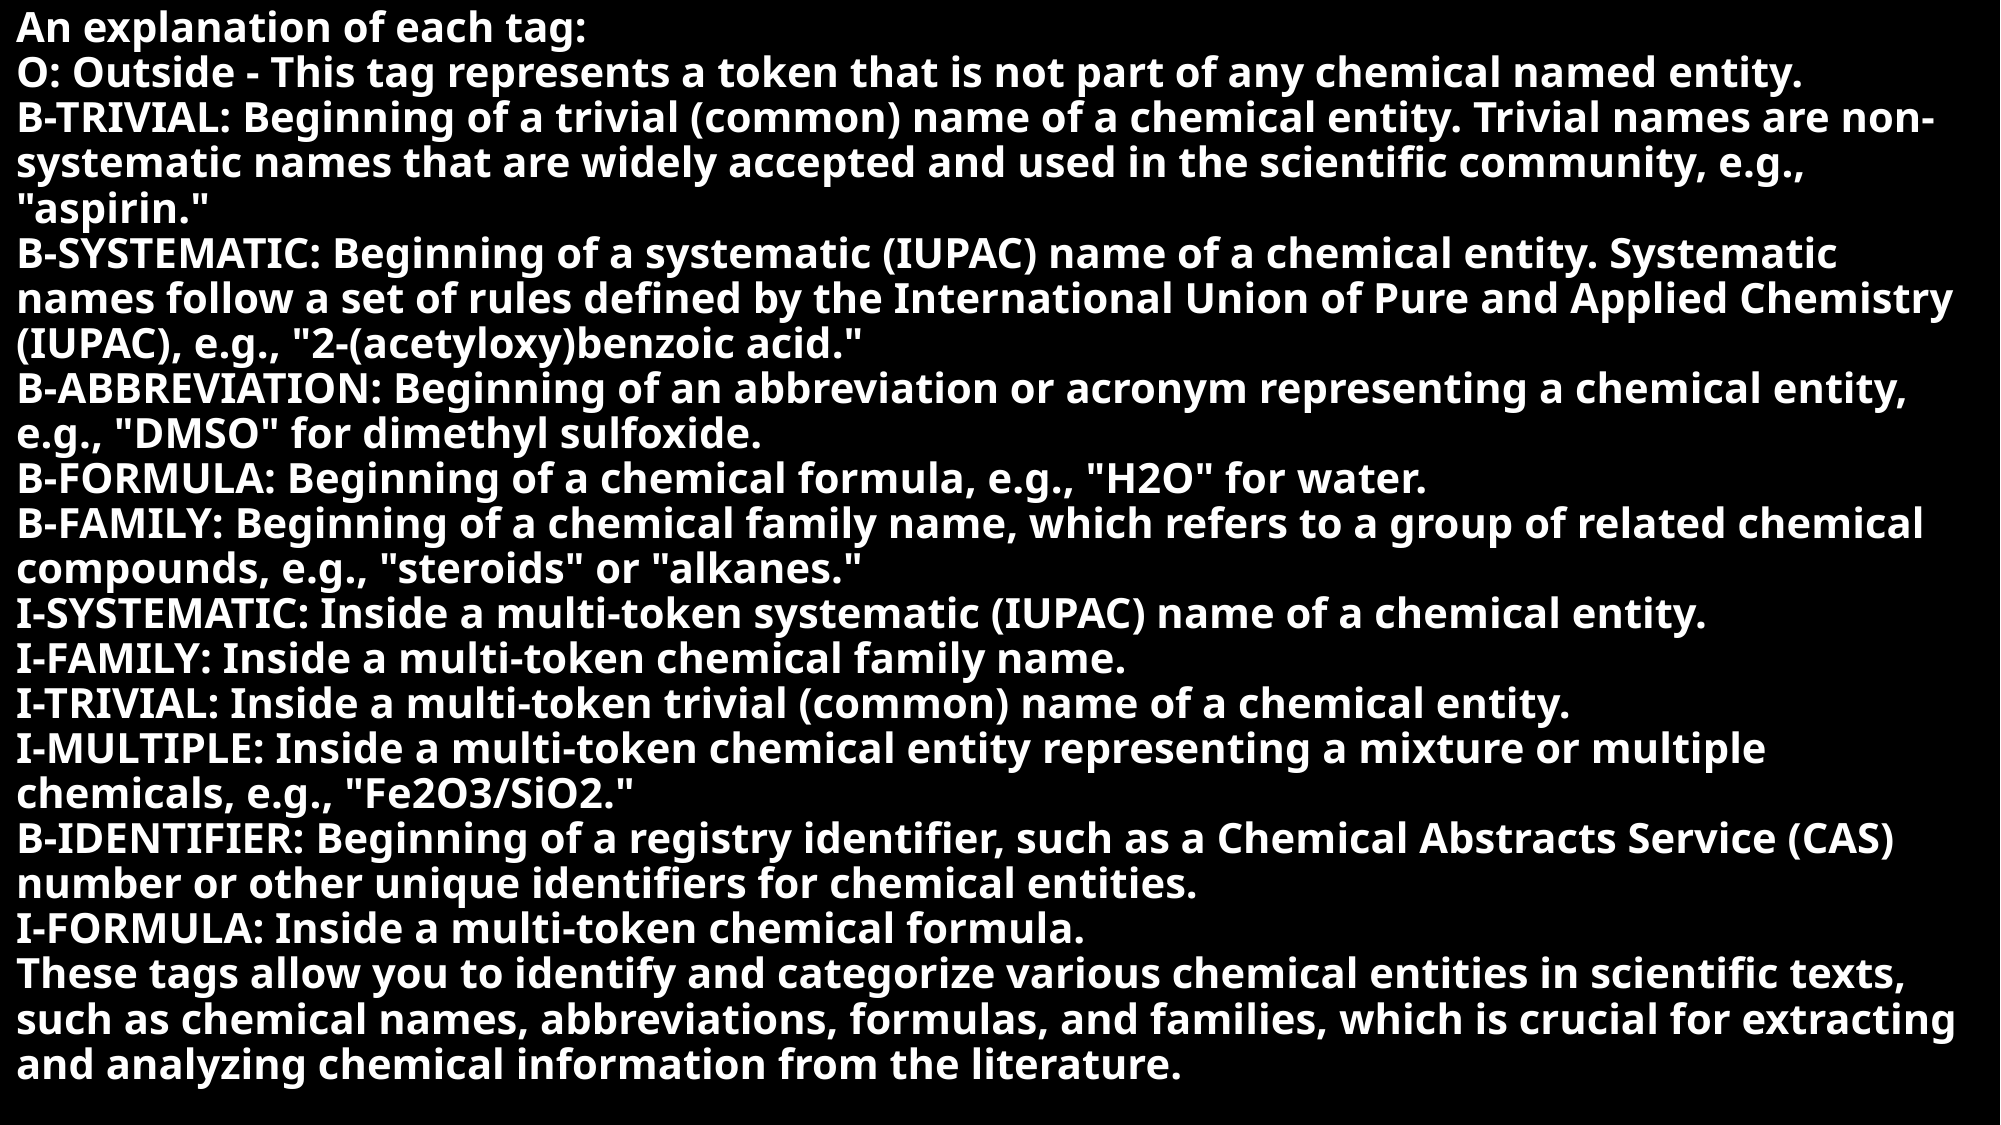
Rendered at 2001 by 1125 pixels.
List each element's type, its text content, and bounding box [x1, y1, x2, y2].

title An explanation of each tag: O: Outside - This tag represents a token that is not part of any chemical named entity. B-TRIVIAL: Beginning of a trivial (common) name of a chemical entity. Trivial names are non-systematic names that are widely accepted and used in the scientific community, e.g., "aspirin." B-SYSTEMATIC: Beginning of a systematic (IUPAC) name of a chemical entity. Systematic names follow a set of rules defined by the International Union of Pure and Applied Chemistry (IUPAC), e.g., "2-(acetyloxy)benzoic acid." B-ABBREVIATION: Beginning of an abbreviation or acronym representing a chemical entity, e.g., "DMSO" for dimethyl sulfoxide. B-FORMULA: Beginning of a chemical formula, e.g., "H2O" for water. B-FAMILY: Beginning of a chemical family name, which refers to a group of related chemical compounds, e.g., "steroids" or "alkanes." I-SYSTEMATIC: Inside a multi-token systematic (IUPAC) name of a chemical entity. I-FAMILY: Inside a multi-token chemical family name. I-TRIVIAL: Inside a multi-token trivial (common) name of a chemical entity. I-MULTIPLE: Inside a multi-token chemical entity representing a mixture or multiple chemicals, e.g., "Fe2O3/SiO2." B-IDENTIFIER: Beginning of a registry identifier, such as a Chemical Abstracts Service (CAS) number or other unique identifiers for chemical entities. I-FORMULA: Inside a multi-token chemical formula. These tags allow you to identify and categorize various chemical entities in scientific texts, such as chemical names, abbreviations, formulas, and families, which is crucial for extracting and analyzing chemical information from the literature. [1, 0, 2000, 1125]
